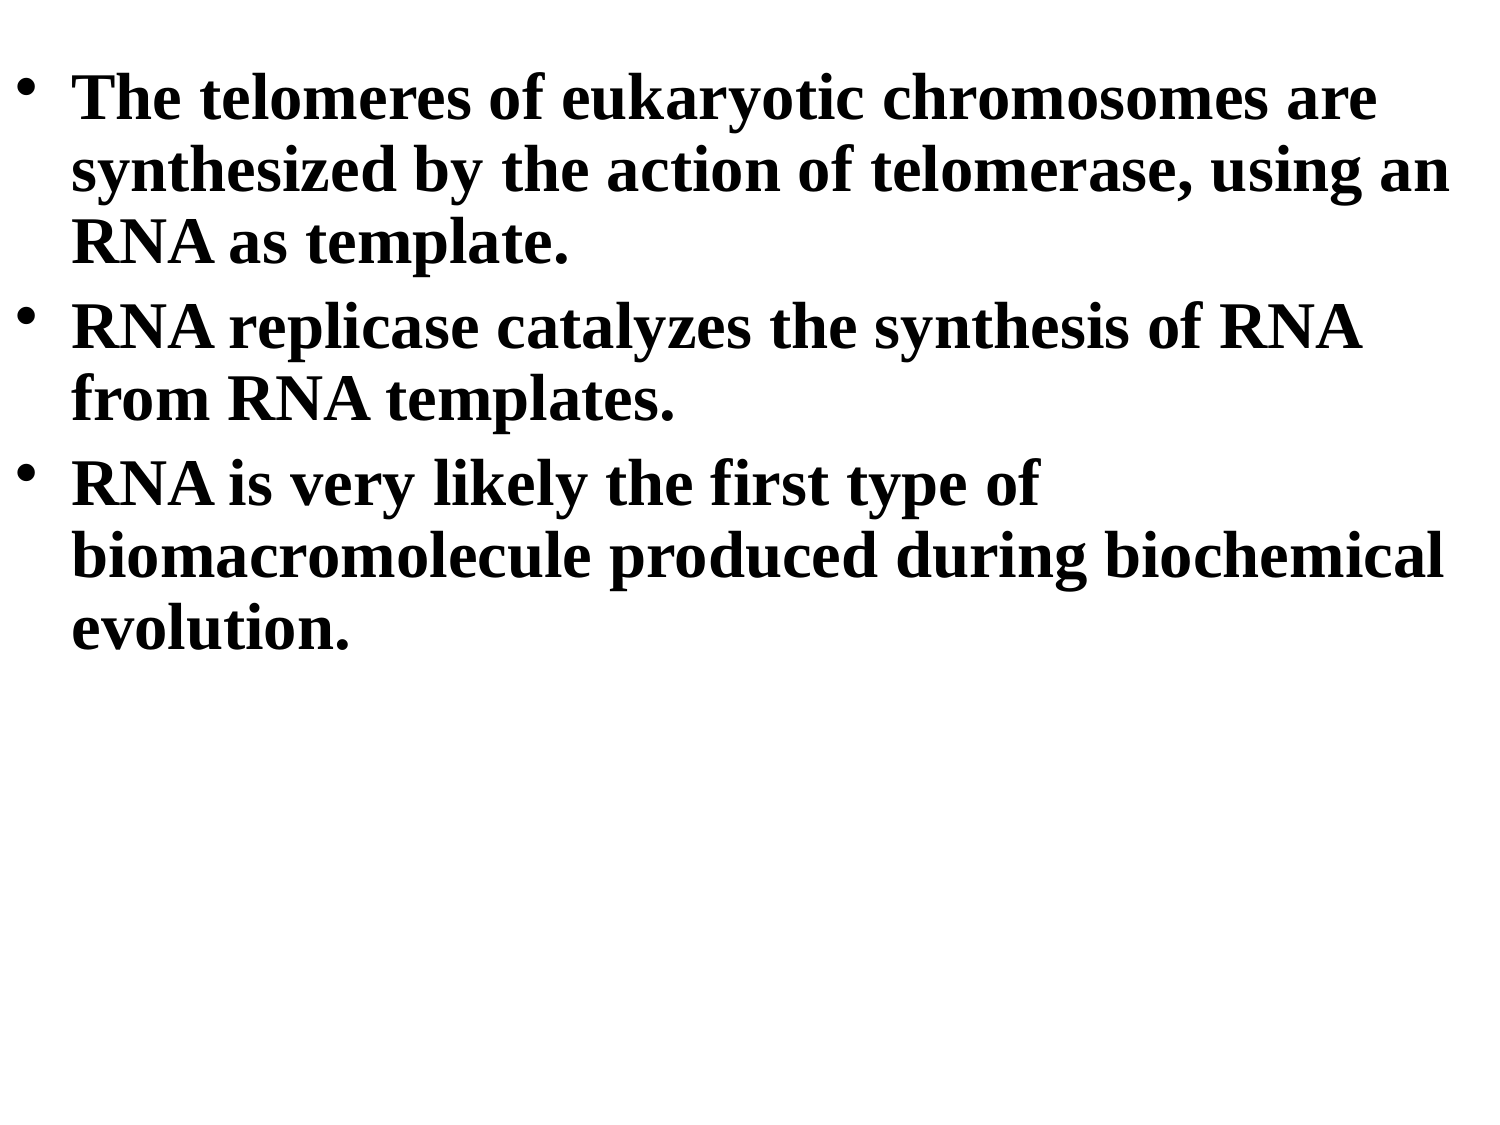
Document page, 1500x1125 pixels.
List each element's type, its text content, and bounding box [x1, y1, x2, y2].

list The telomeres of eukaryotic chromosomes are synthesized by the action of telomerase, using an RNA as template. RNA replicase catalyzes the synthesis of RNA from RNA templates. RNA is very likely the first type of biomacromolecule produced during biochemical evolution. [0, 54, 1500, 730]
